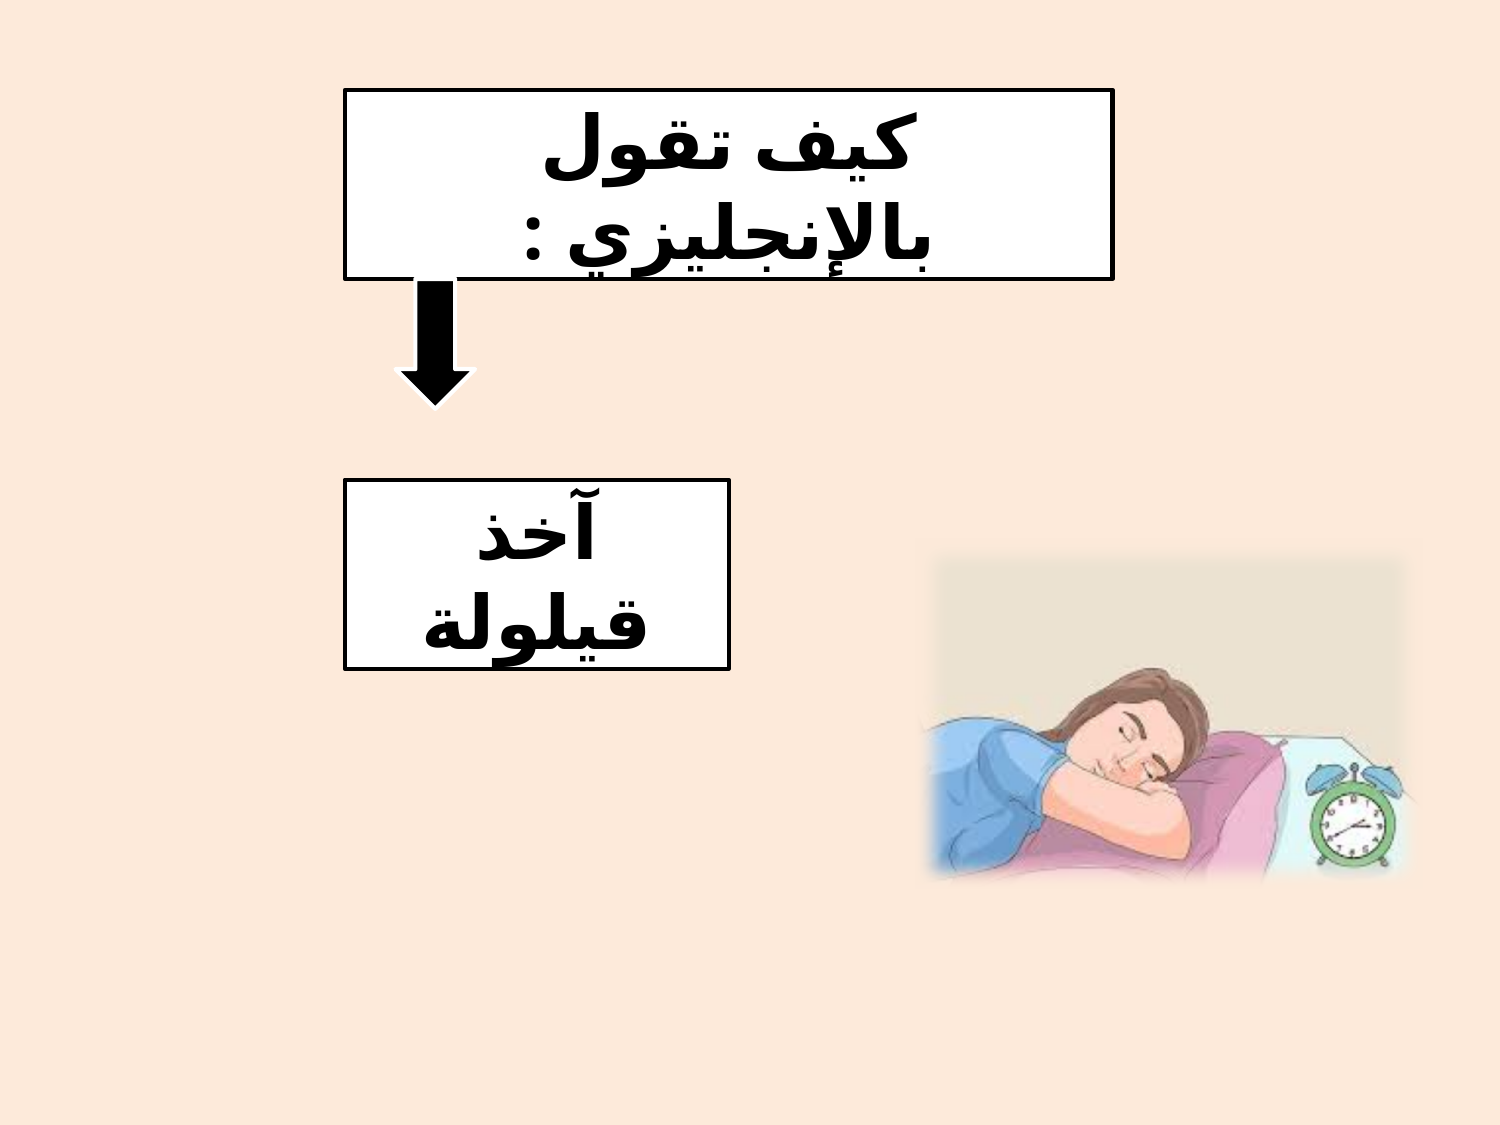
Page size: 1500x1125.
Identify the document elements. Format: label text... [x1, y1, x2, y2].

text_box [393, 276, 477, 411]
title [0, 0, 1500, 1125]
text_box آخذ قيلولة [343, 478, 731, 671]
picture [915, 538, 1424, 889]
text_box كيف تقول بالإنجليزي : [343, 88, 1115, 281]
